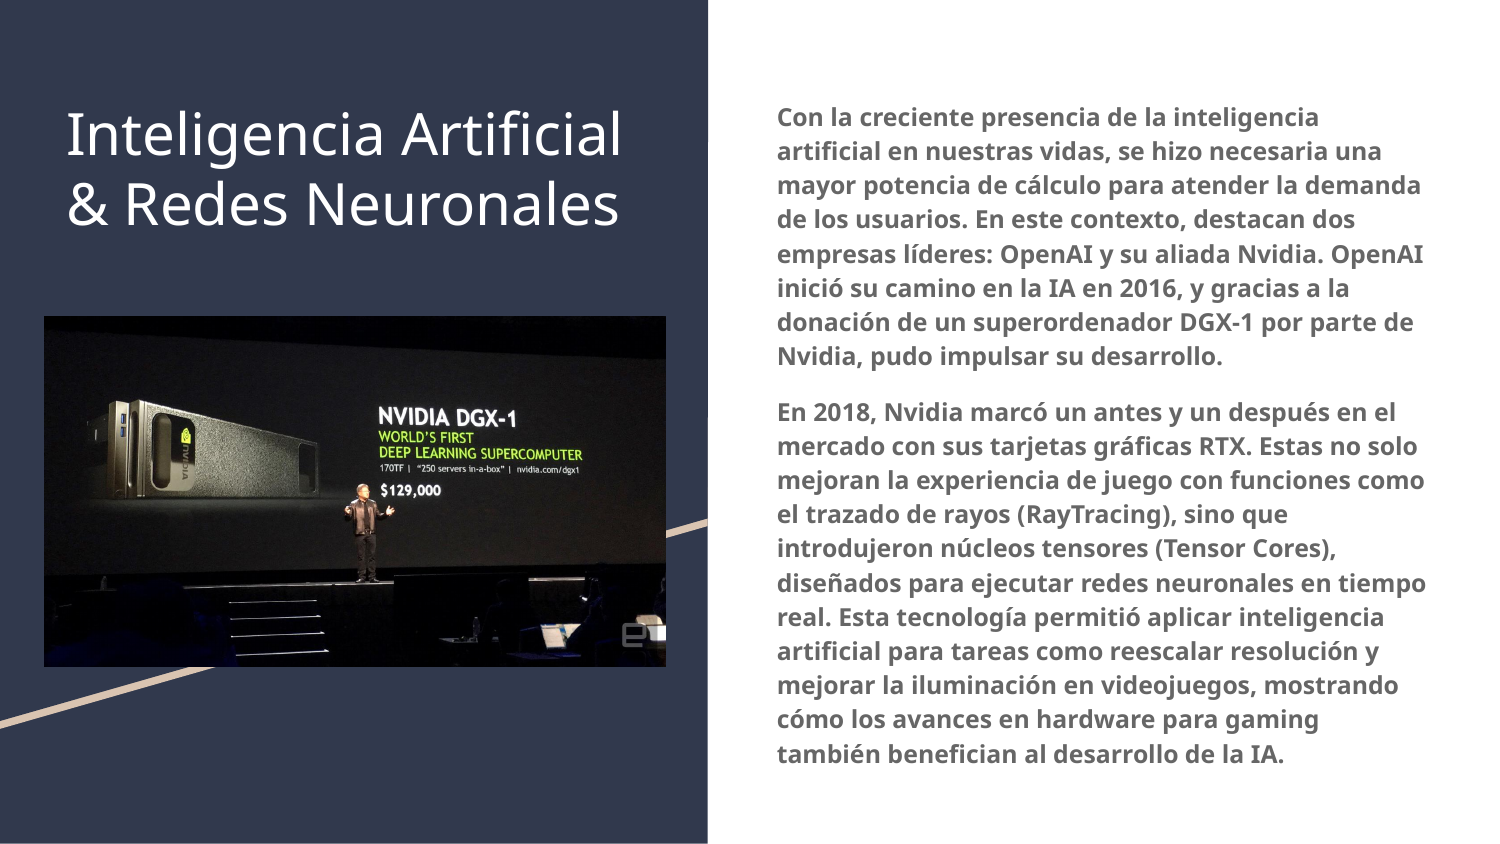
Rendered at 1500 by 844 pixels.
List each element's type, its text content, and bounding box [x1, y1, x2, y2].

list Con la creciente presencia de la inteligencia artificial en nuestras vidas, se hizo necesaria una mayor potencia de cálculo para atender la demanda de los usuarios. En este contexto, destacan dos empresas líderes: OpenAI y su aliada Nvidia. OpenAI inició su camino en la IA en 2016, y gracias a la donación de un superordenador DGX-1 por parte de Nvidia, pudo impulsar su desarrollo. En 2018, Nvidia marcó un antes y un después en el mercado con sus tarjetas gráficas RTX. Estas no solo mejoran la experiencia de juego con funciones como el trazado de rayos (RayTracing), sino que introdujeron núcleos tensores (Tensor Cores), diseñados para ejecutar redes neuronales en tiempo real. Esta tecnología permitió aplicar inteligencia artificial para tareas como reescalar resolución y mejorar la iluminación en videojuegos, mostrando cómo los avances en hardware para gaming también benefician al desarrollo de la IA. [761, 82, 1446, 799]
picture [44, 316, 667, 667]
title Inteligencia Artificial & Redes Neuronales [51, 82, 660, 315]
